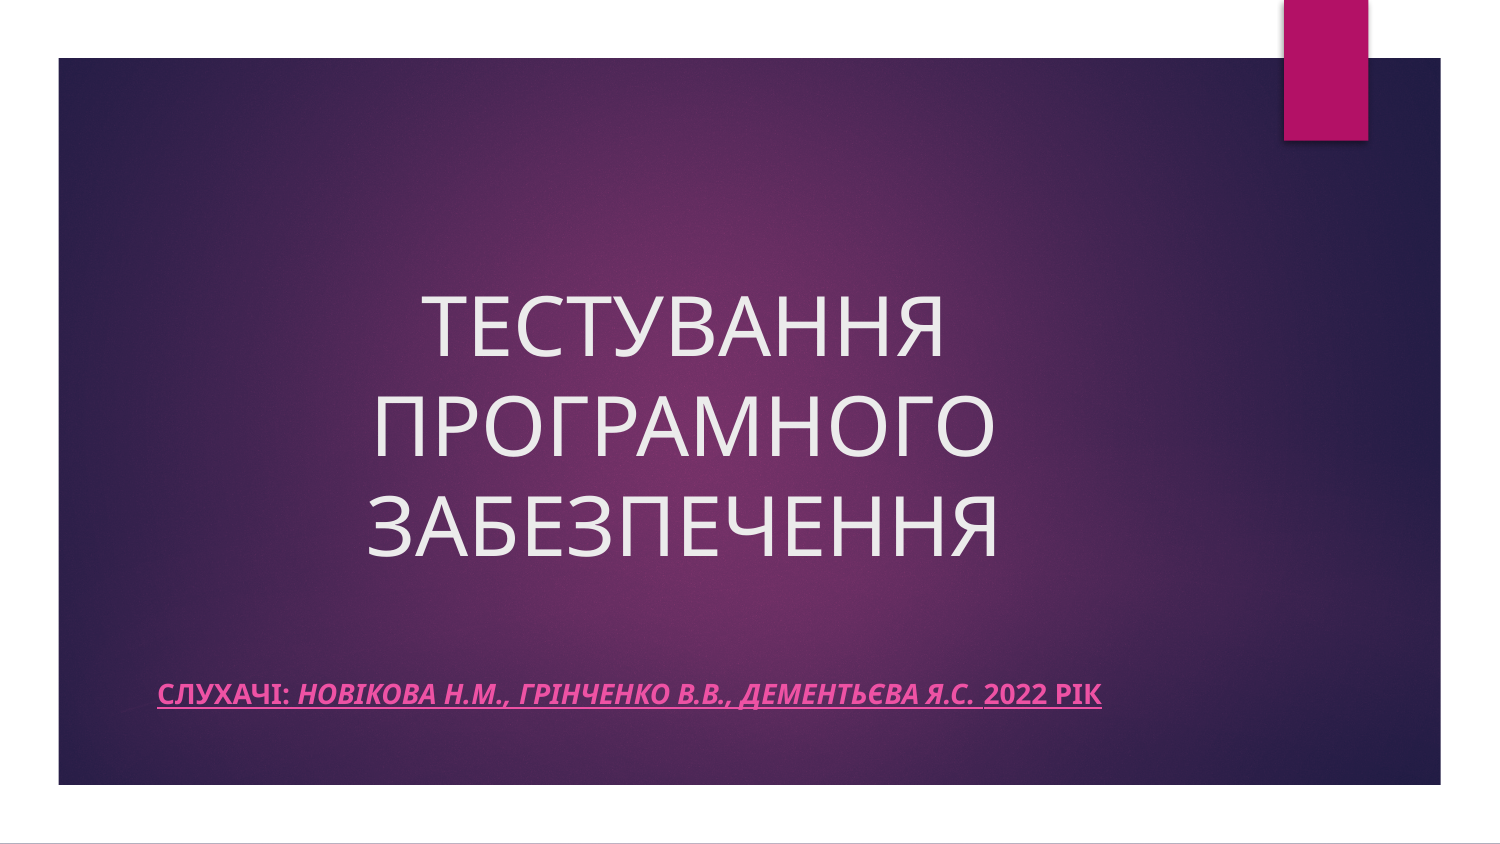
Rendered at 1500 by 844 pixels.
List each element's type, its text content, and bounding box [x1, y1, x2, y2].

picture [59, 58, 1440, 785]
title ТЕСТУВАННЯ ПРОГРАМНОГО ЗАБЕЗПЕЧЕННЯ [142, 258, 1228, 588]
subtitle СЛУХАЧІ: НОВІКОВА Н.М., ГРІНЧЕНКО В.В., ДЕМЕНТЬЄВА Я.С. 2022 РІК [142, 661, 1228, 768]
